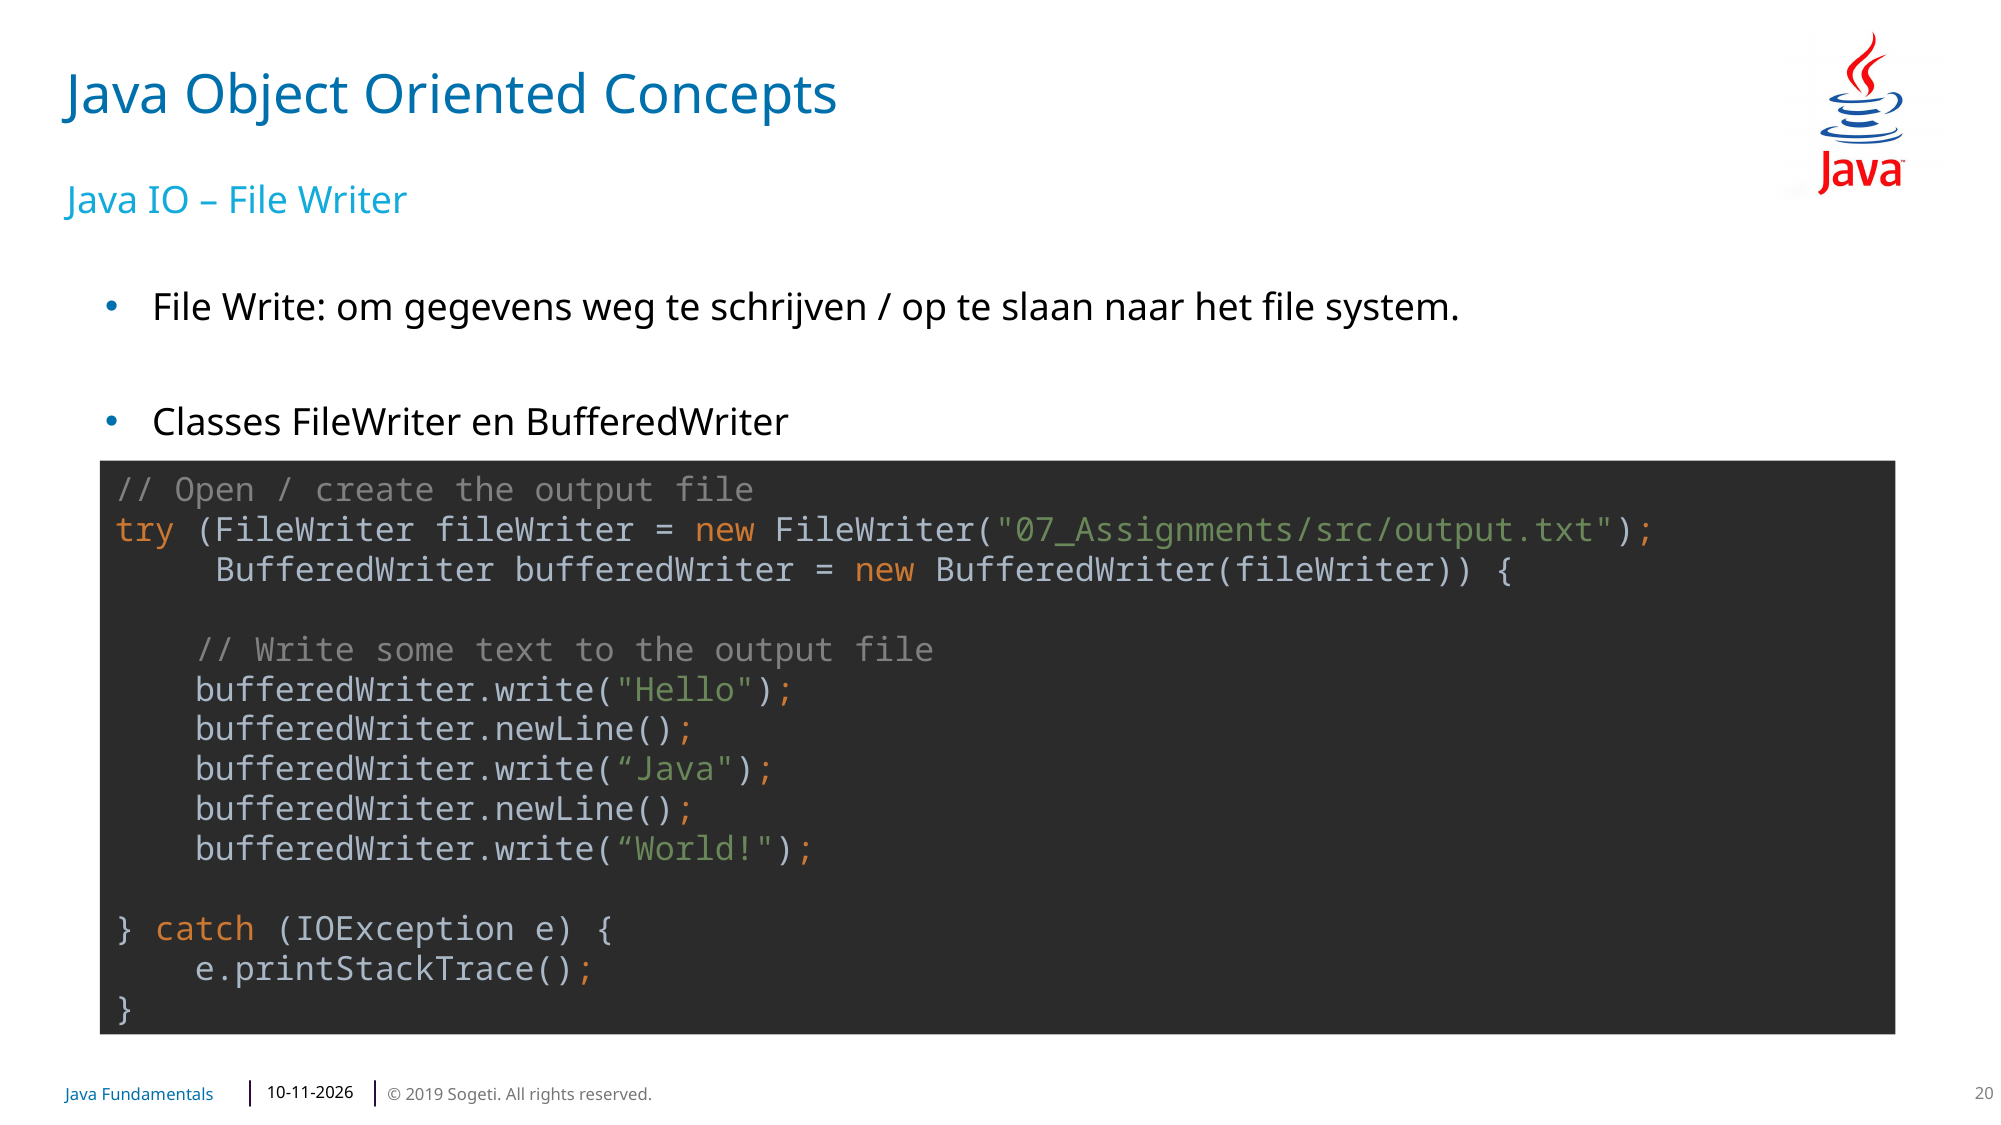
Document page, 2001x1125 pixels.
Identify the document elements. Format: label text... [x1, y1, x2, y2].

picture [1776, 28, 1948, 200]
text_box // Open / create the output file try (FileWriter fileWriter = new FileWriter("07_Assignments/src/output.txt"); BufferedWriter bufferedWriter = new BufferedWriter(fileWriter)) { // Write some text to the output file bufferedWriter.write("Hello"); bufferedWriter.newLine(); bufferedWriter.write(“Java"); bufferedWriter.newLine(); bufferedWriter.write(“World!"); } catch (IOException e) { e.printStackTrace(); } [99, 460, 1896, 1035]
text_box File Write: om gegevens weg te schrijven / op te slaan naar het file system. Classes FileWriter en BufferedWriter [66, 283, 1863, 488]
text_box Java IO – File Writer [66, 174, 1863, 242]
title Java Object Oriented Concepts [66, 66, 1776, 134]
